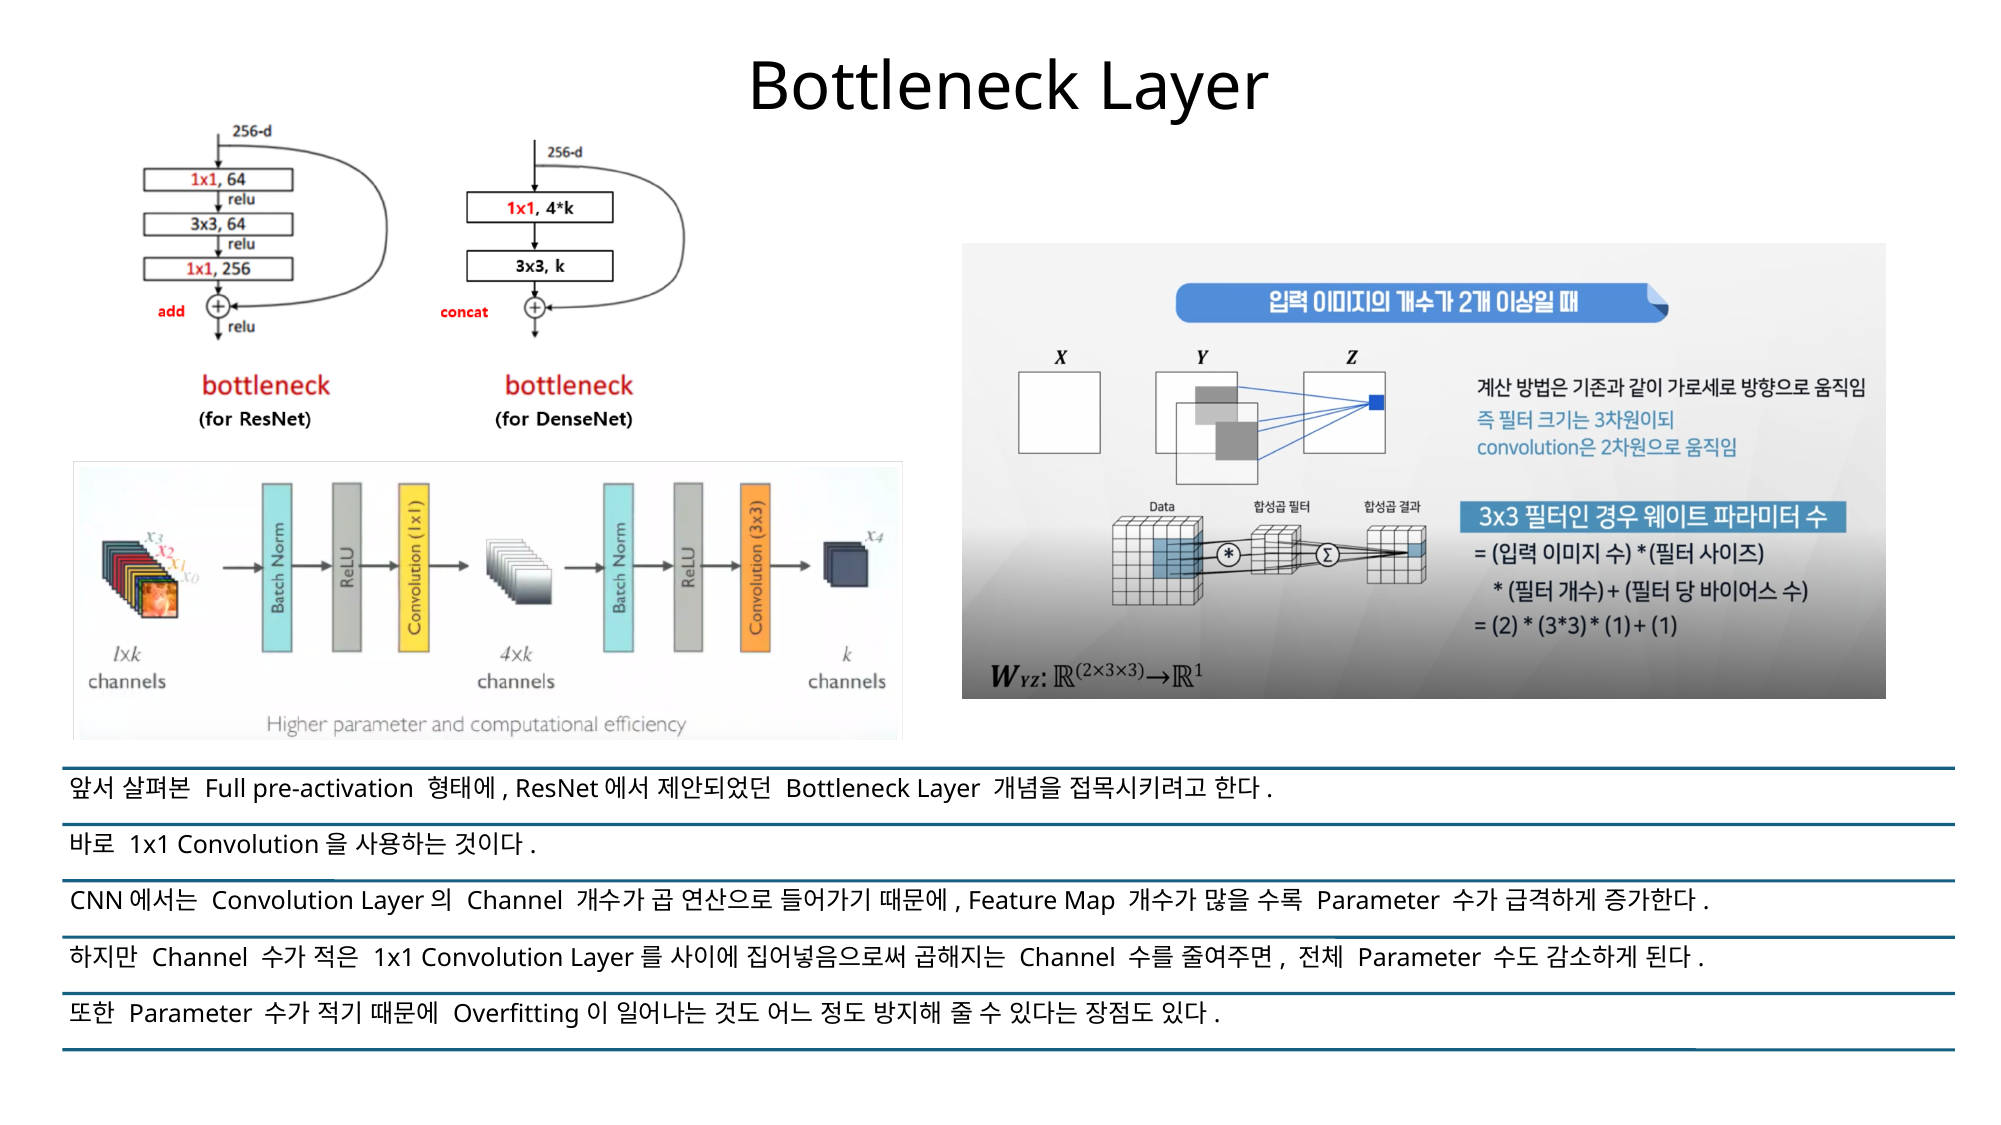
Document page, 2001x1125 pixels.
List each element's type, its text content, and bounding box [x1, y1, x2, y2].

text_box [61, 767, 1956, 1107]
text_box Bottleneck Layer [732, 35, 1285, 131]
picture [136, 117, 691, 433]
picture [70, 459, 904, 740]
picture [962, 242, 1886, 700]
